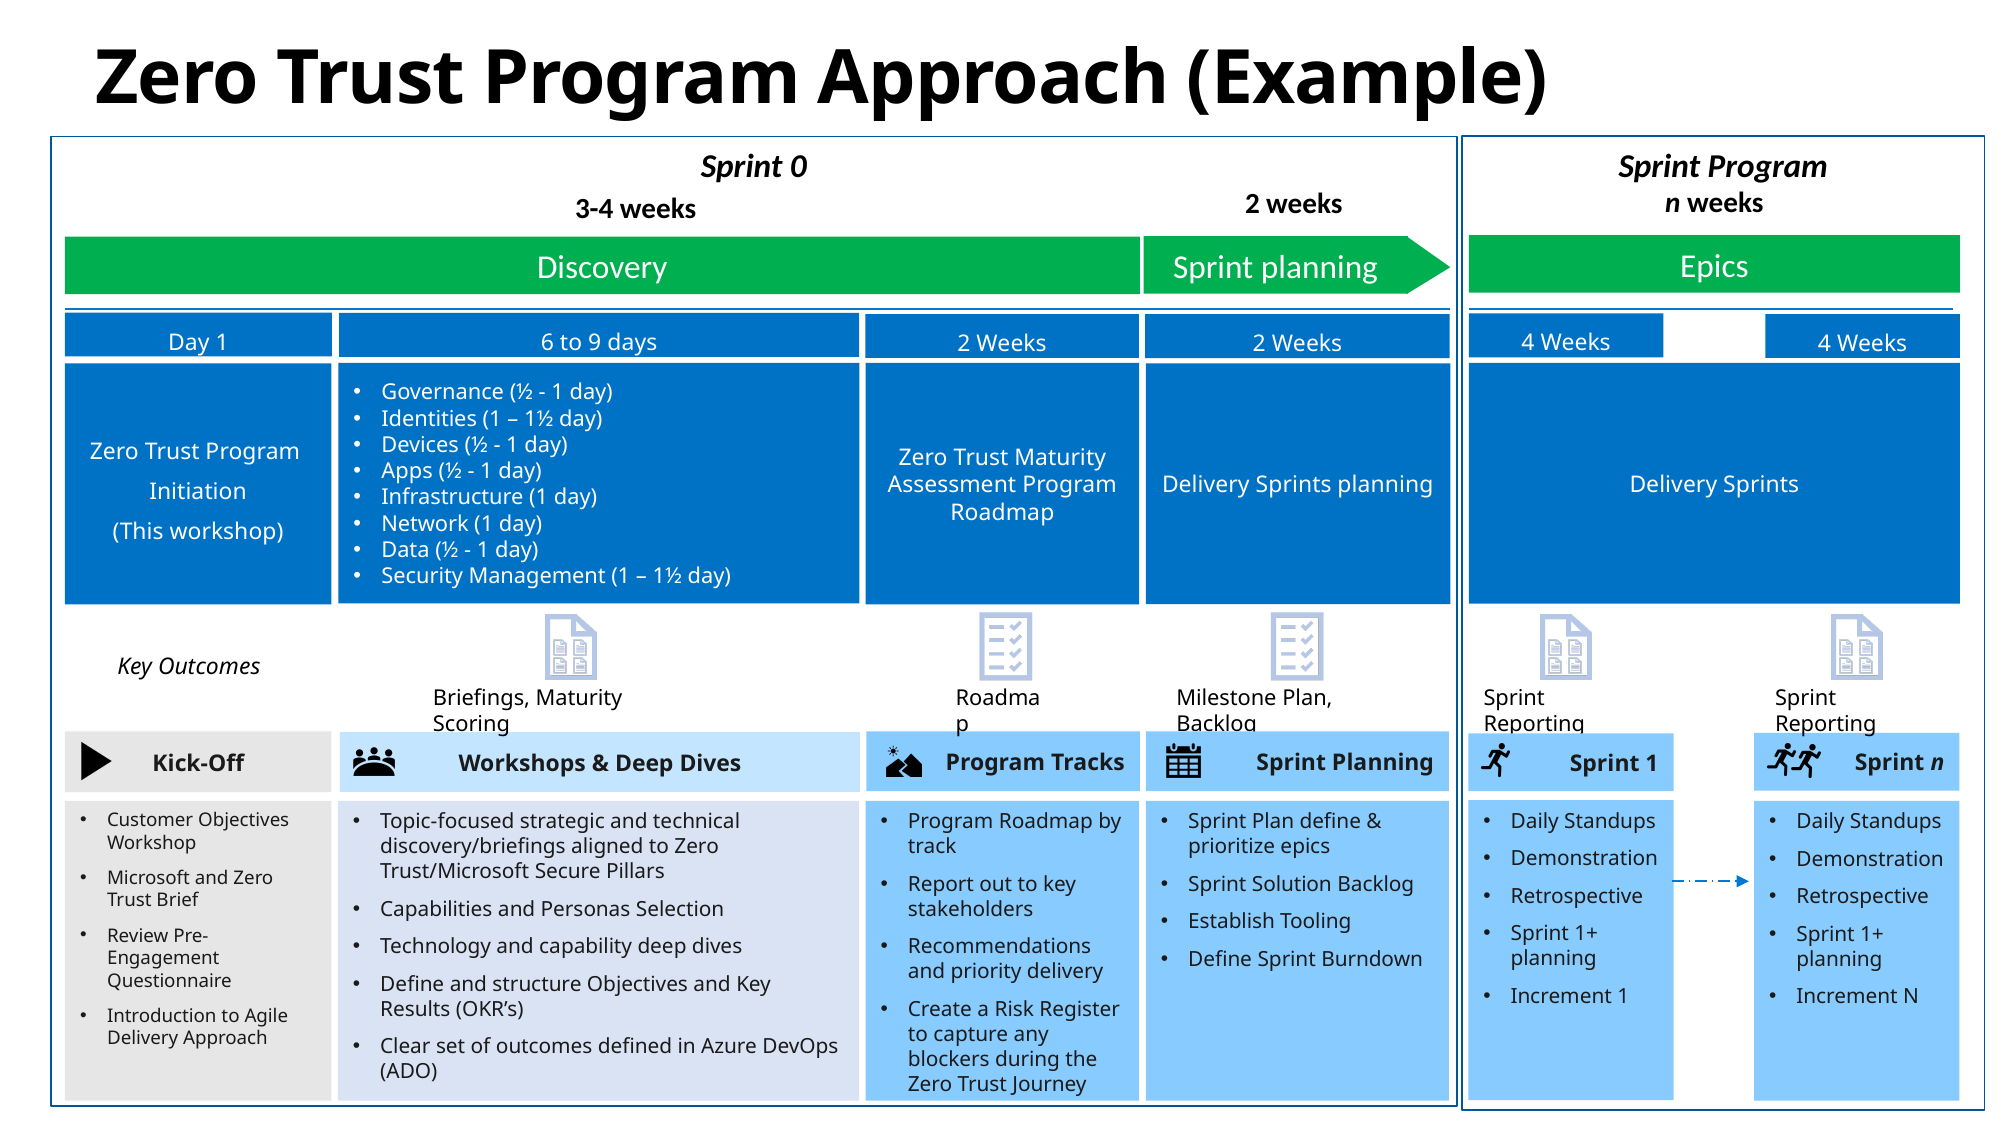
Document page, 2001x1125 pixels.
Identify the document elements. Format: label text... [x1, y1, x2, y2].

picture [1256, 605, 1338, 687]
title Zero Trust Program Approach (Example) [80, 21, 1806, 224]
text_box 2 weeks [1220, 176, 1367, 227]
picture [884, 741, 924, 781]
picture [545, 614, 597, 680]
picture [1540, 614, 1592, 680]
picture [1831, 614, 1883, 680]
picture [1159, 736, 1208, 785]
picture [1476, 741, 1515, 779]
picture [349, 737, 399, 787]
picture [965, 605, 1047, 687]
text_box Sprint Program [1461, 135, 1985, 1111]
text_box Sprint 0 [50, 136, 1458, 1107]
picture [71, 736, 122, 787]
text_box 3-4 weeks [493, 182, 779, 233]
picture [1762, 741, 1825, 780]
